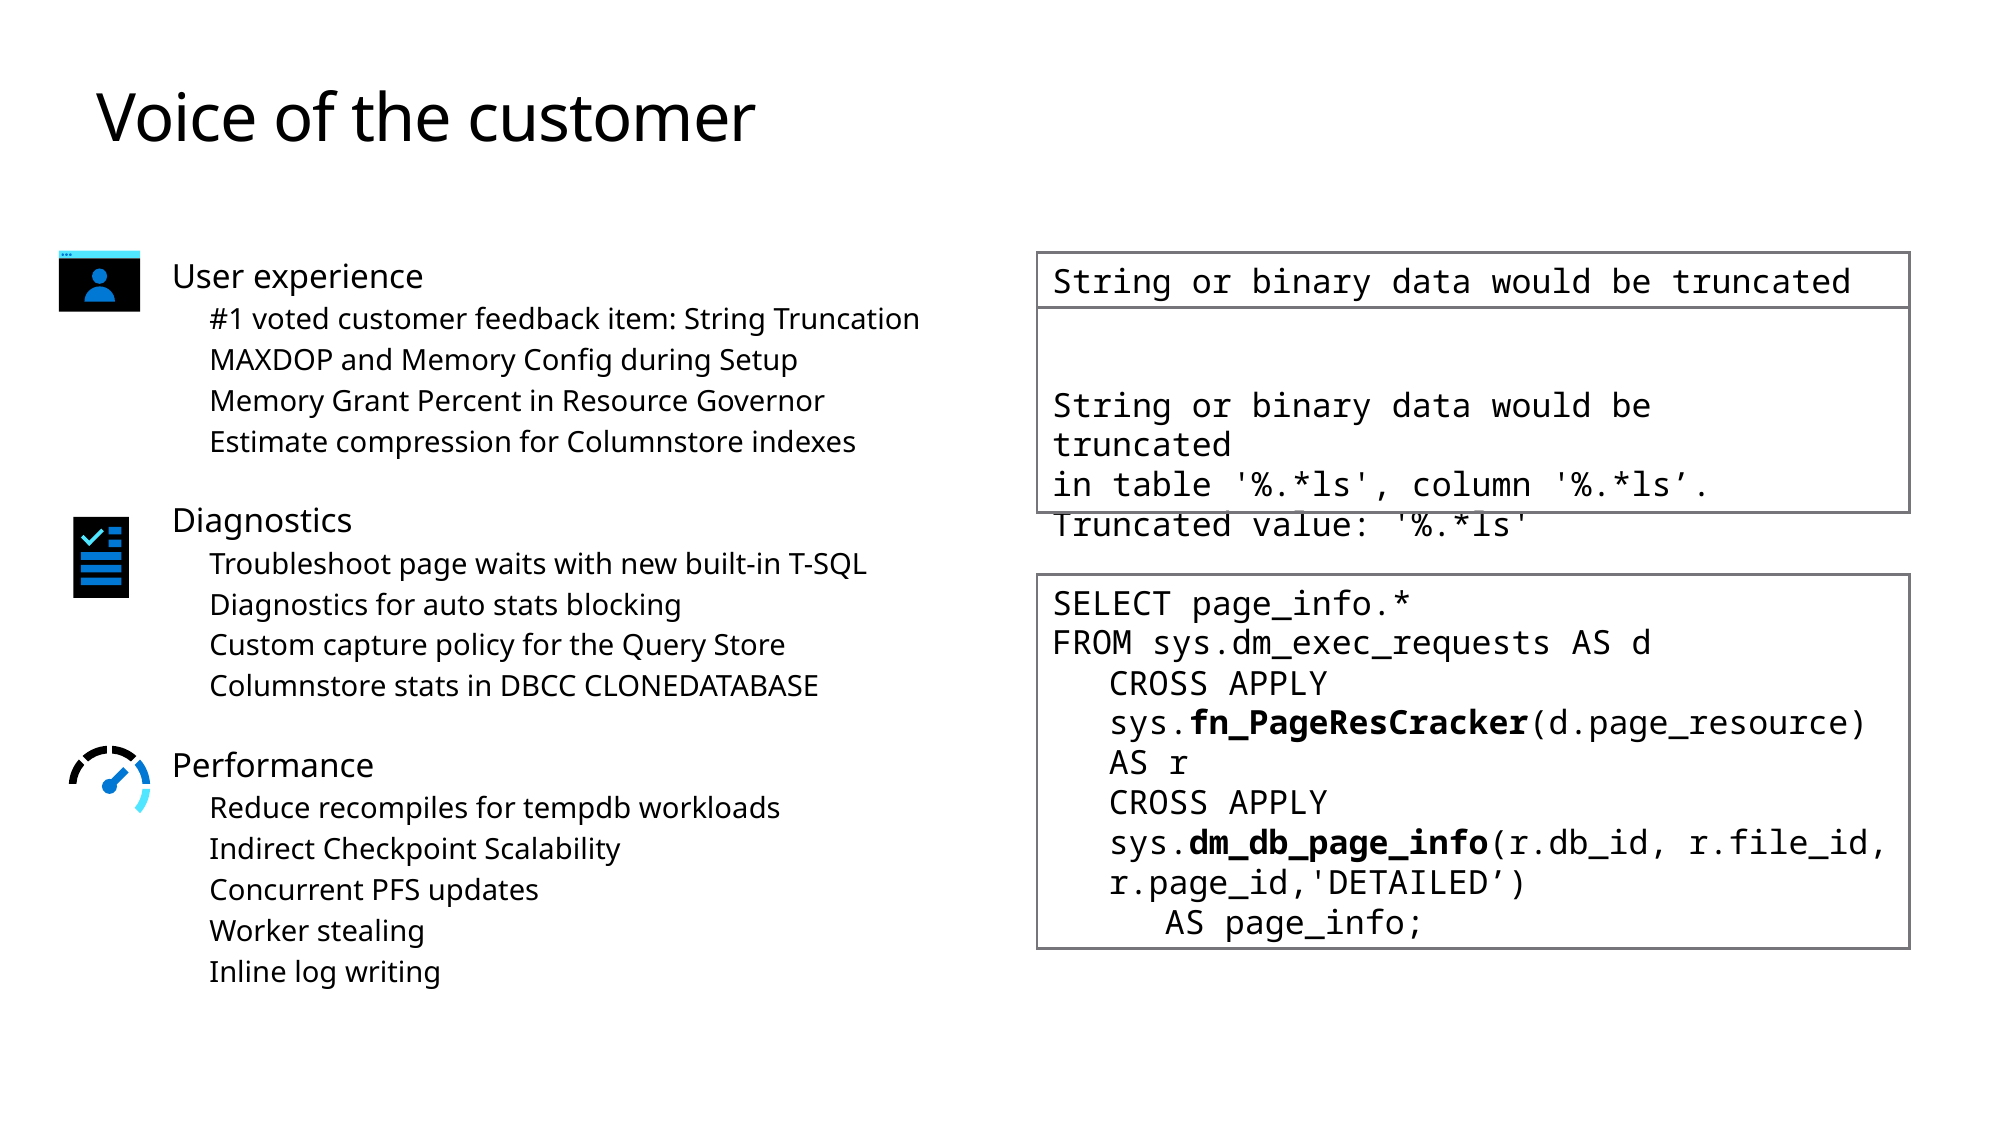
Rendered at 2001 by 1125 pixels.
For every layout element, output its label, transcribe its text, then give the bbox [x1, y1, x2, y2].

text_box [1037, 252, 1910, 513]
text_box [68, 745, 151, 814]
list User experience #1 voted customer feedback item: String Truncation MAXDOP and Memory Config during Setup Memory Grant Percent in Resource Governor Estimate compression for Columnstore indexes Diagnostics Troubleshoot page waits with new built-in T-SQL Diagnostics for auto stats blocking Custom capture policy for the Query Store Columnstore stats in DBCC CLONEDATABASE Performance Reduce recompiles for tempdb workloads Indirect Checkpoint Scalability Concurrent PFS updates Worker stealing Inline log writing [171, 250, 976, 1012]
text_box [58, 250, 141, 312]
title Voice of the customer [96, 75, 900, 156]
text_box String or binary data would be truncated in table '%.*ls', column '%.*ls’. Truncated value: '%.*ls' [1037, 513, 1866, 551]
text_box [73, 516, 130, 599]
text_box SELECT page_info.* FROM sys.dm_exec_requests AS d CROSS APPLY sys.fn_PageResCracker(d.page_resource) AS r CROSS APPLY sys.dm_db_page_info(r.db_id, r.file_id, r.page_id,'DETAILED’) AS page_info; [1037, 574, 1910, 949]
